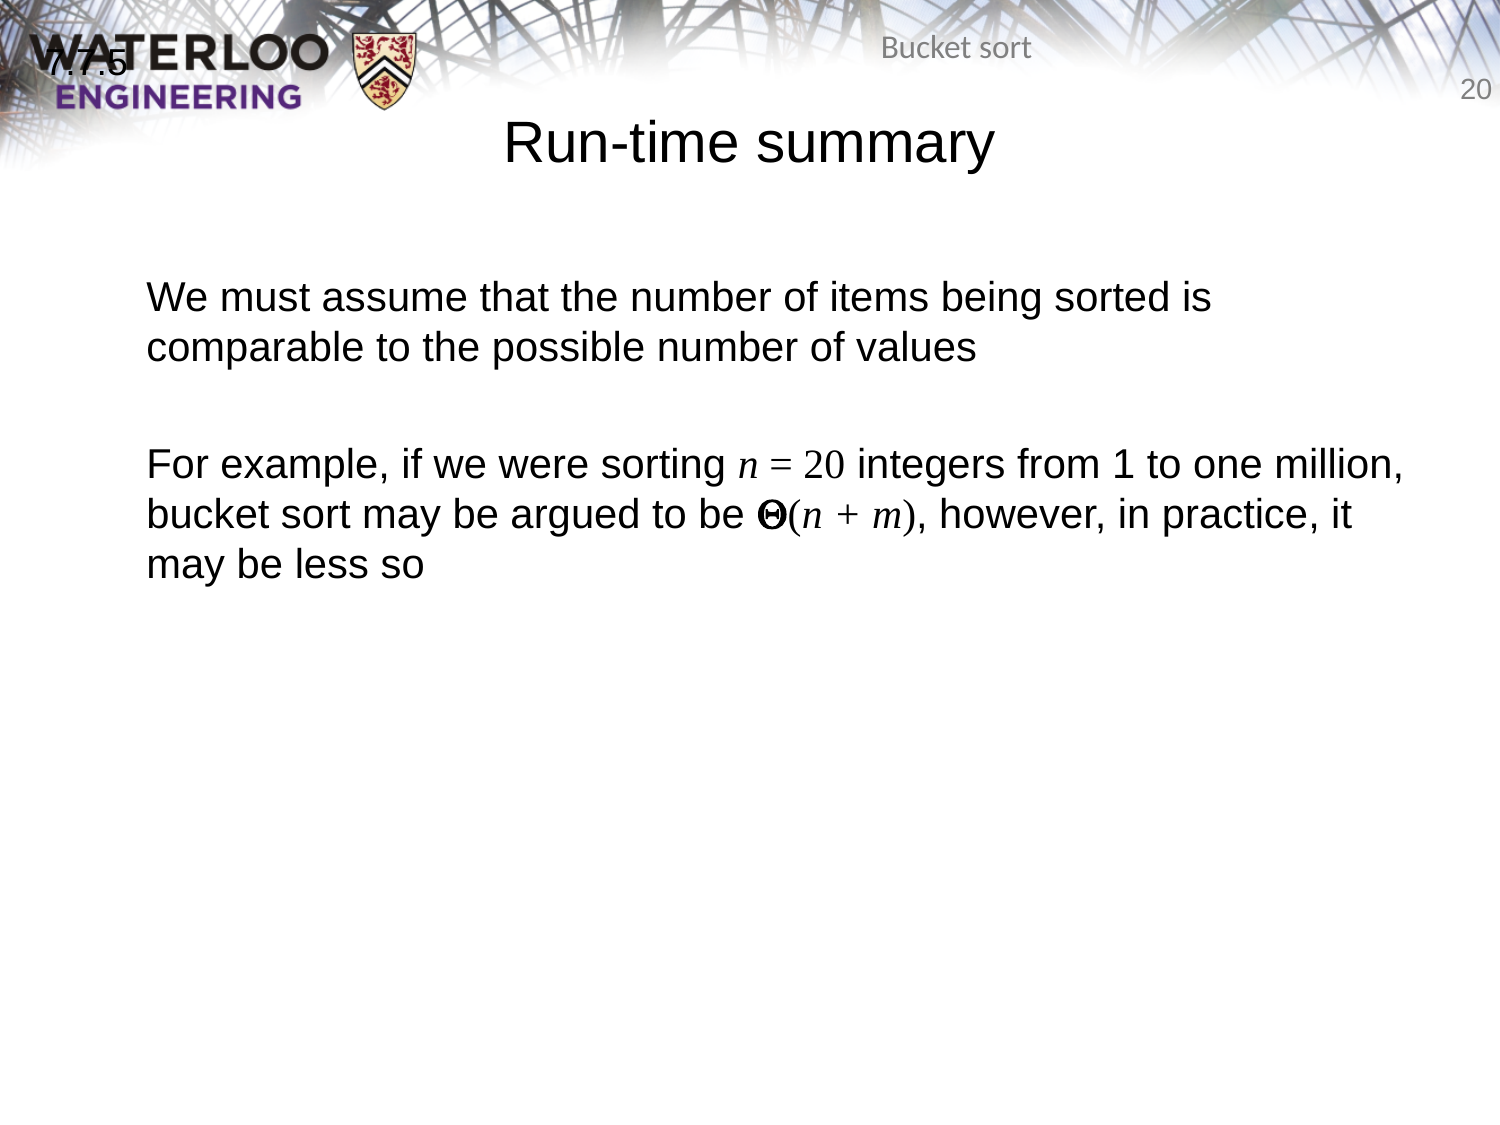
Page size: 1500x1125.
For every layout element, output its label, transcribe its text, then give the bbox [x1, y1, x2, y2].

text_box 7.7.5 [30, 30, 143, 91]
picture [0, 0, 1500, 1125]
list We must assume that the number of items being sorted is comparable to the possible number of values For example, if we were sorting n = 20 integers from 1 to one million, bucket sort may be argued to be Q(n + m), however, in practice, it may be less so [74, 262, 1426, 1006]
title Run-time summary [74, 44, 1426, 233]
